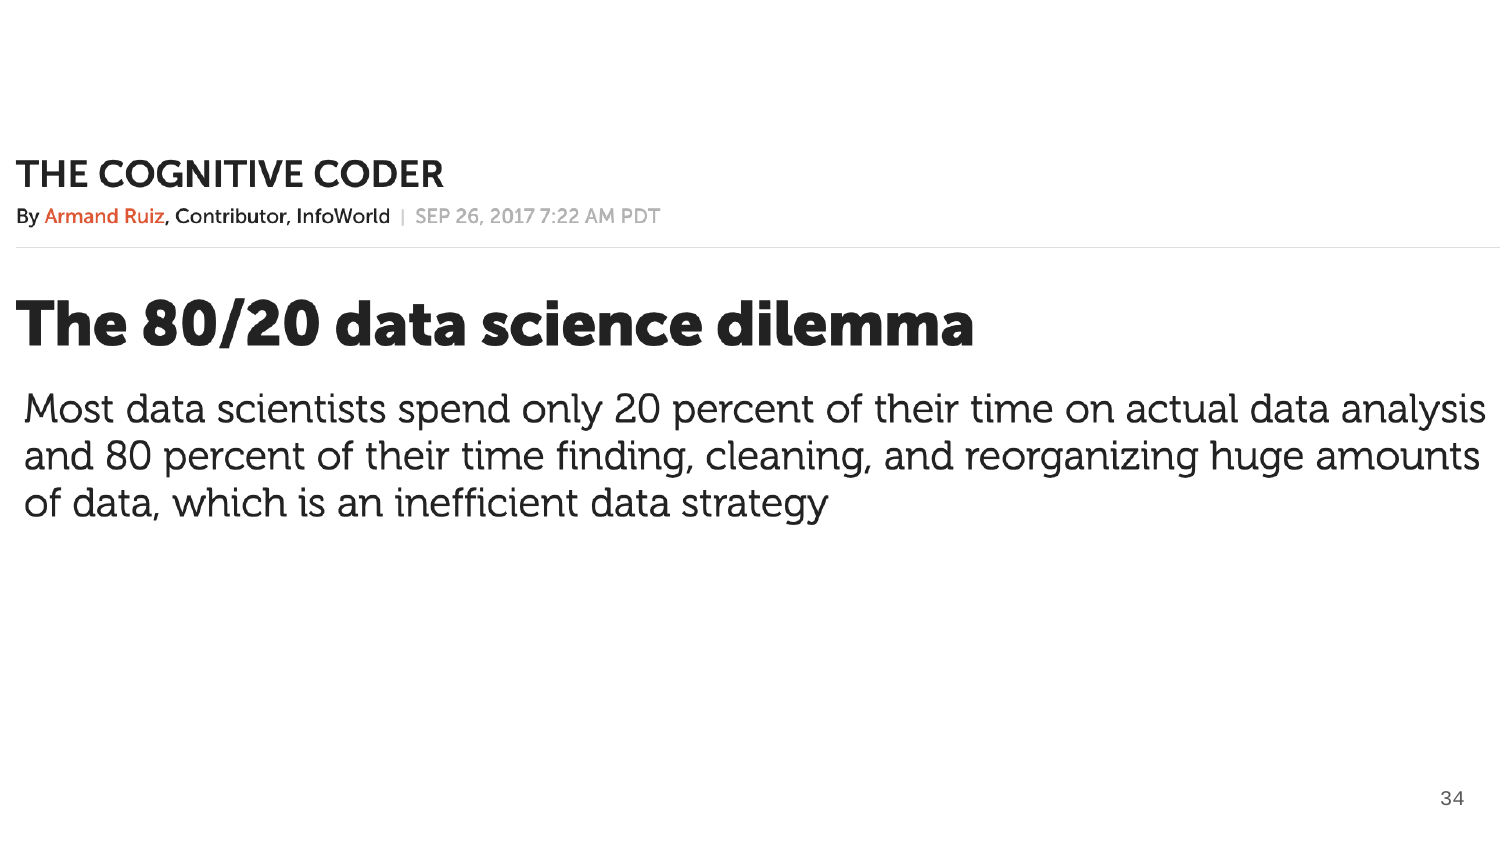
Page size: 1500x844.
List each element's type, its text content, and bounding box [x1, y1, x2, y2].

slide_number ‹#› [1389, 764, 1480, 830]
picture [0, 135, 1500, 535]
